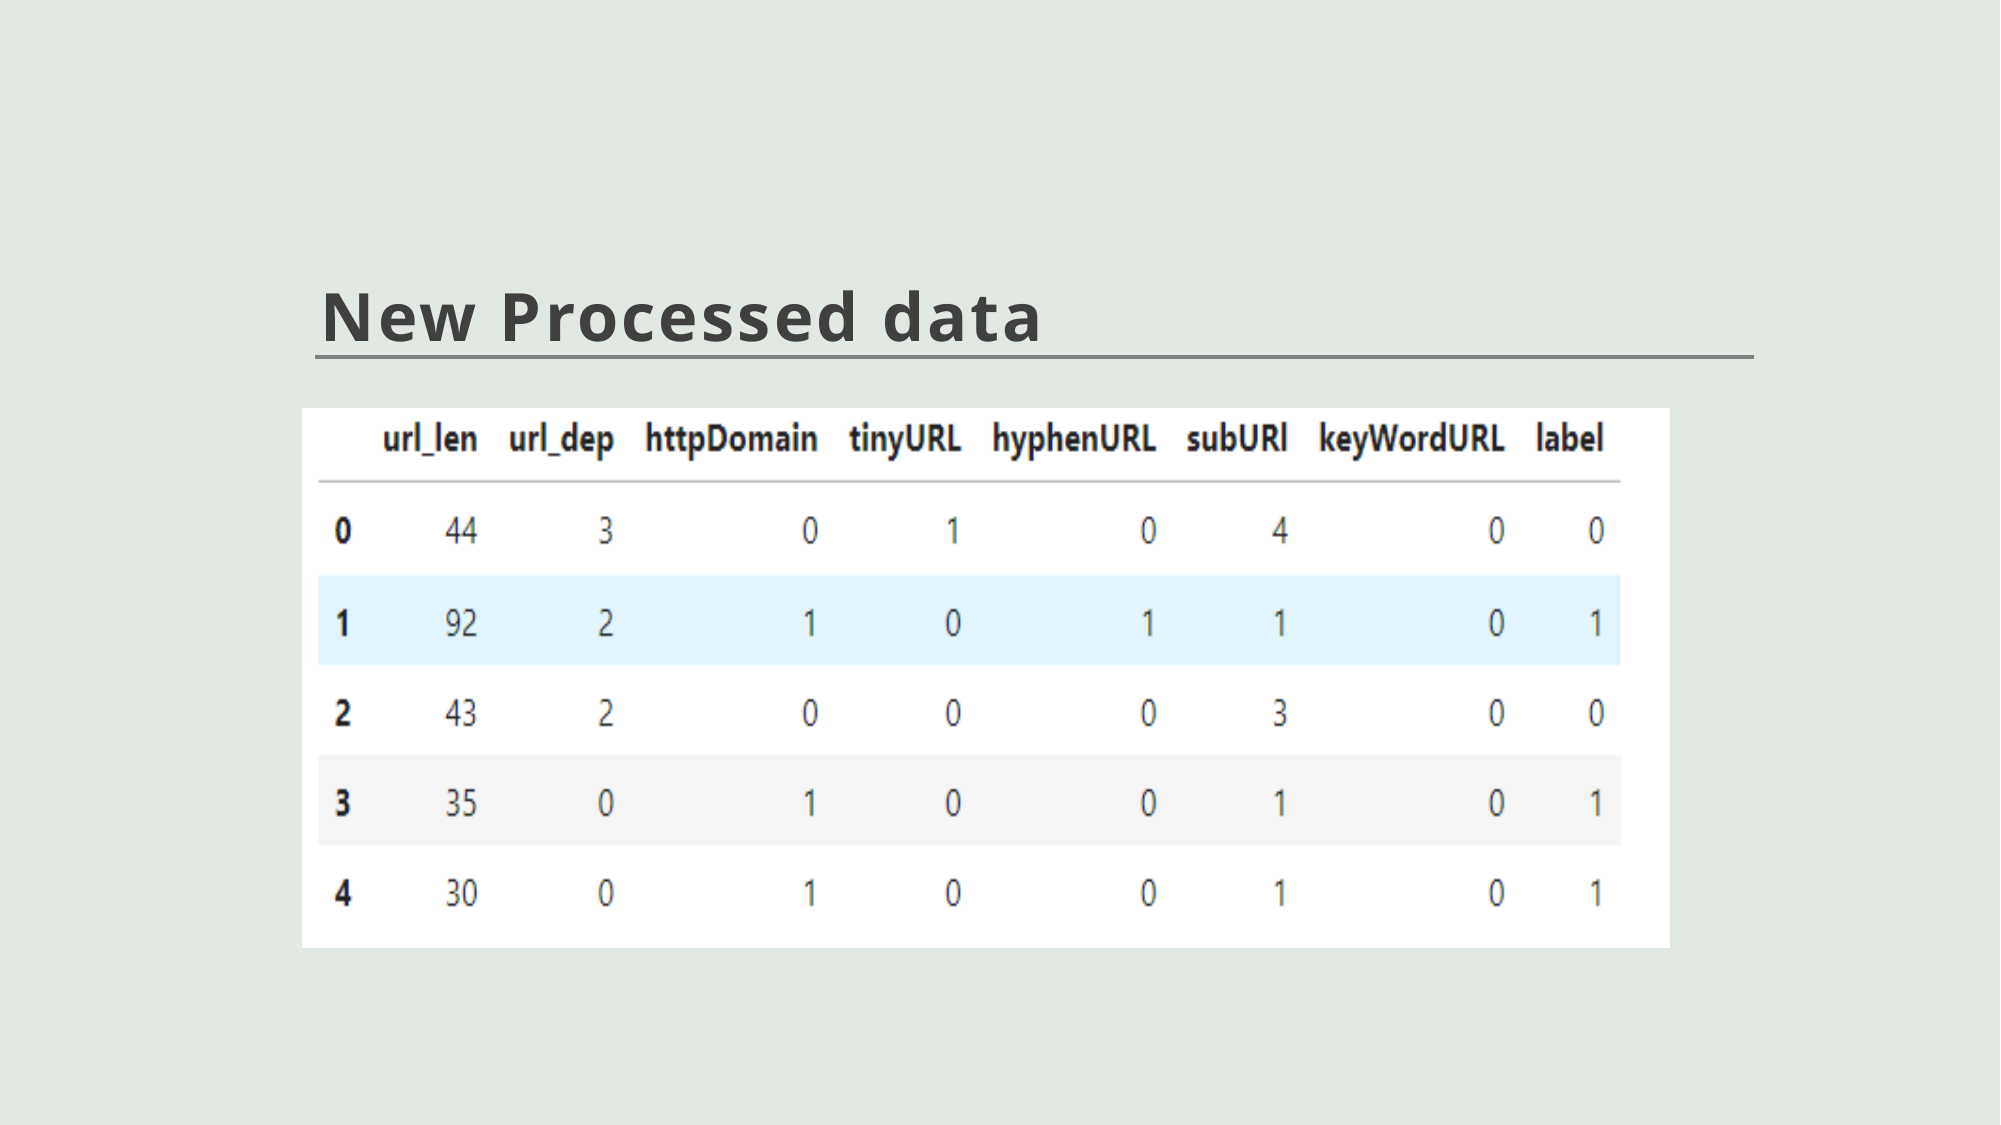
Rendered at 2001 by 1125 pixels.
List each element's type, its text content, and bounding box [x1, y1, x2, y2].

picture [302, 408, 1670, 948]
title New Processed data [302, 149, 1742, 370]
